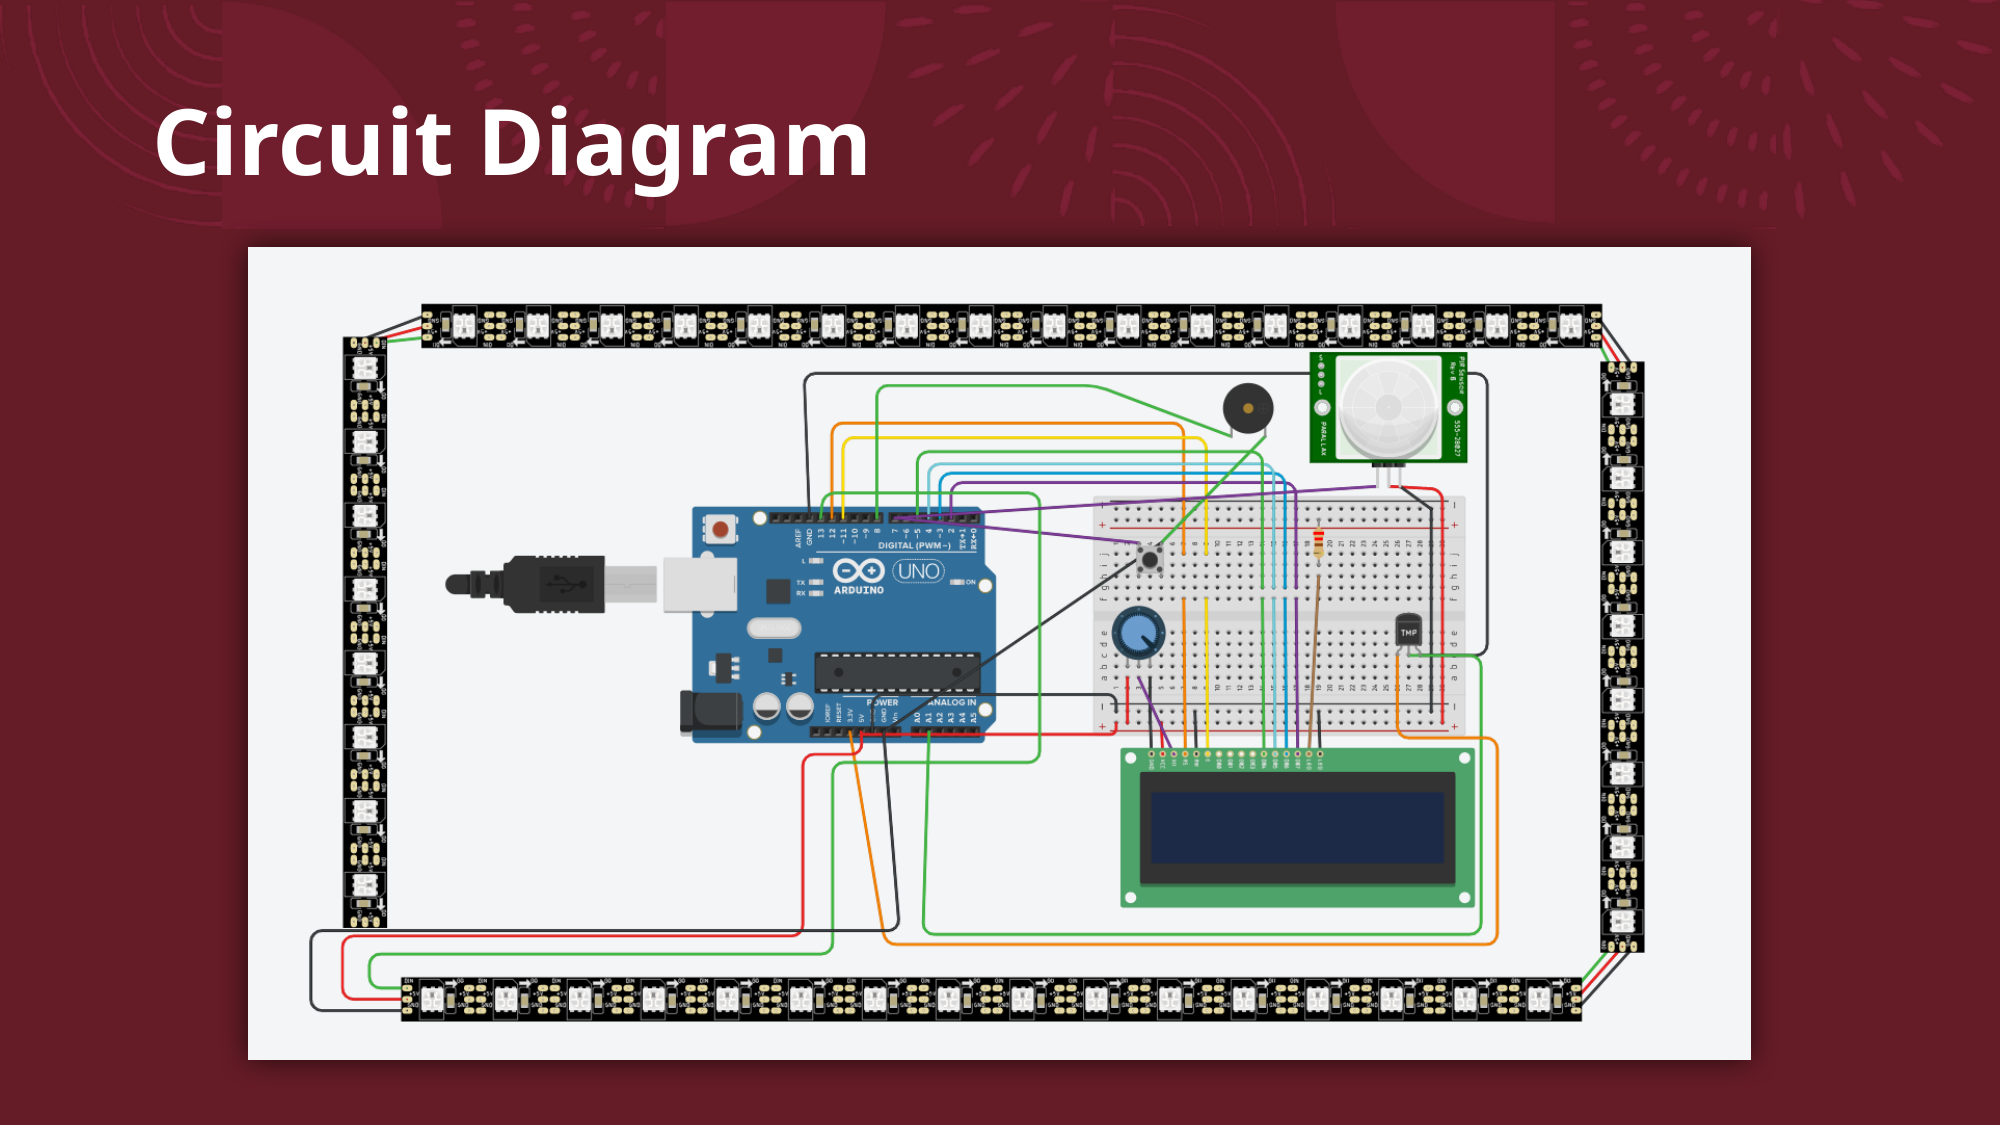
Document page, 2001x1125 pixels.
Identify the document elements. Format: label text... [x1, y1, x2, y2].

title Circuit Diagram [137, 30, 1863, 248]
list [248, 247, 1751, 1060]
